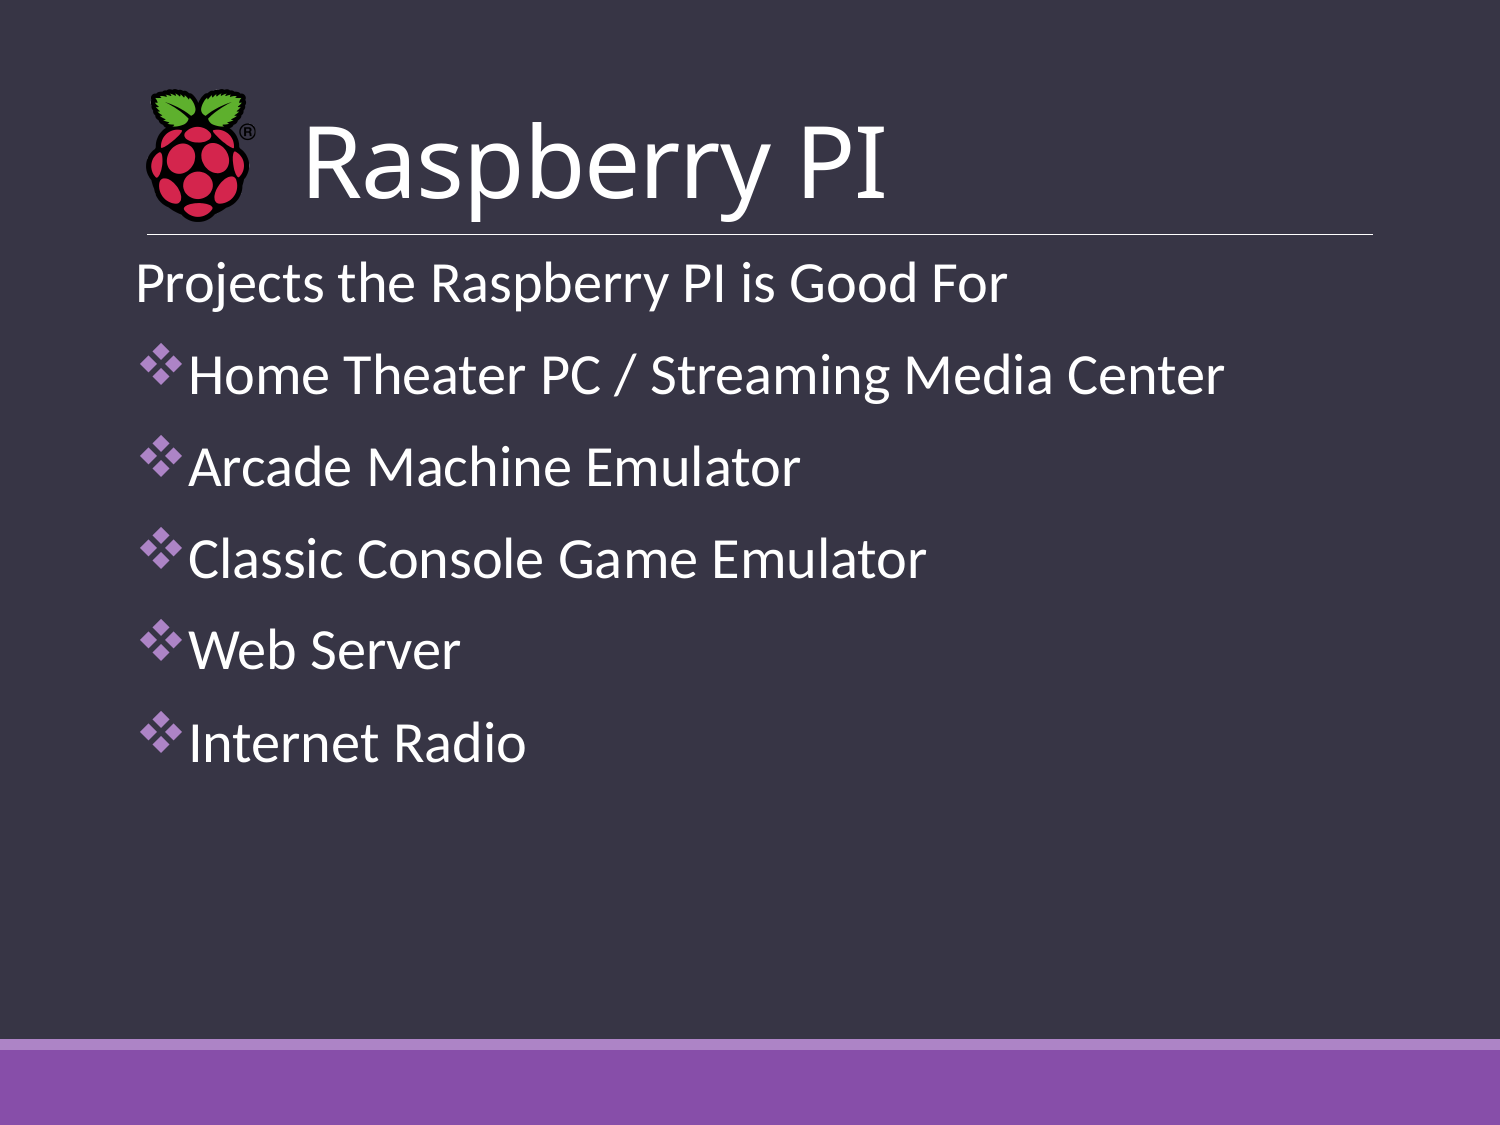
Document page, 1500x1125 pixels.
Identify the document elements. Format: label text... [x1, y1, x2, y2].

title Raspberry PI [135, 47, 1373, 227]
list Projects the Raspberry PI is Good For Home Theater PC / Streaming Media Center Arcade Machine Emulator Classic Console Game Emulator Web Server Internet Radio [135, 244, 1373, 963]
picture [146, 89, 257, 222]
